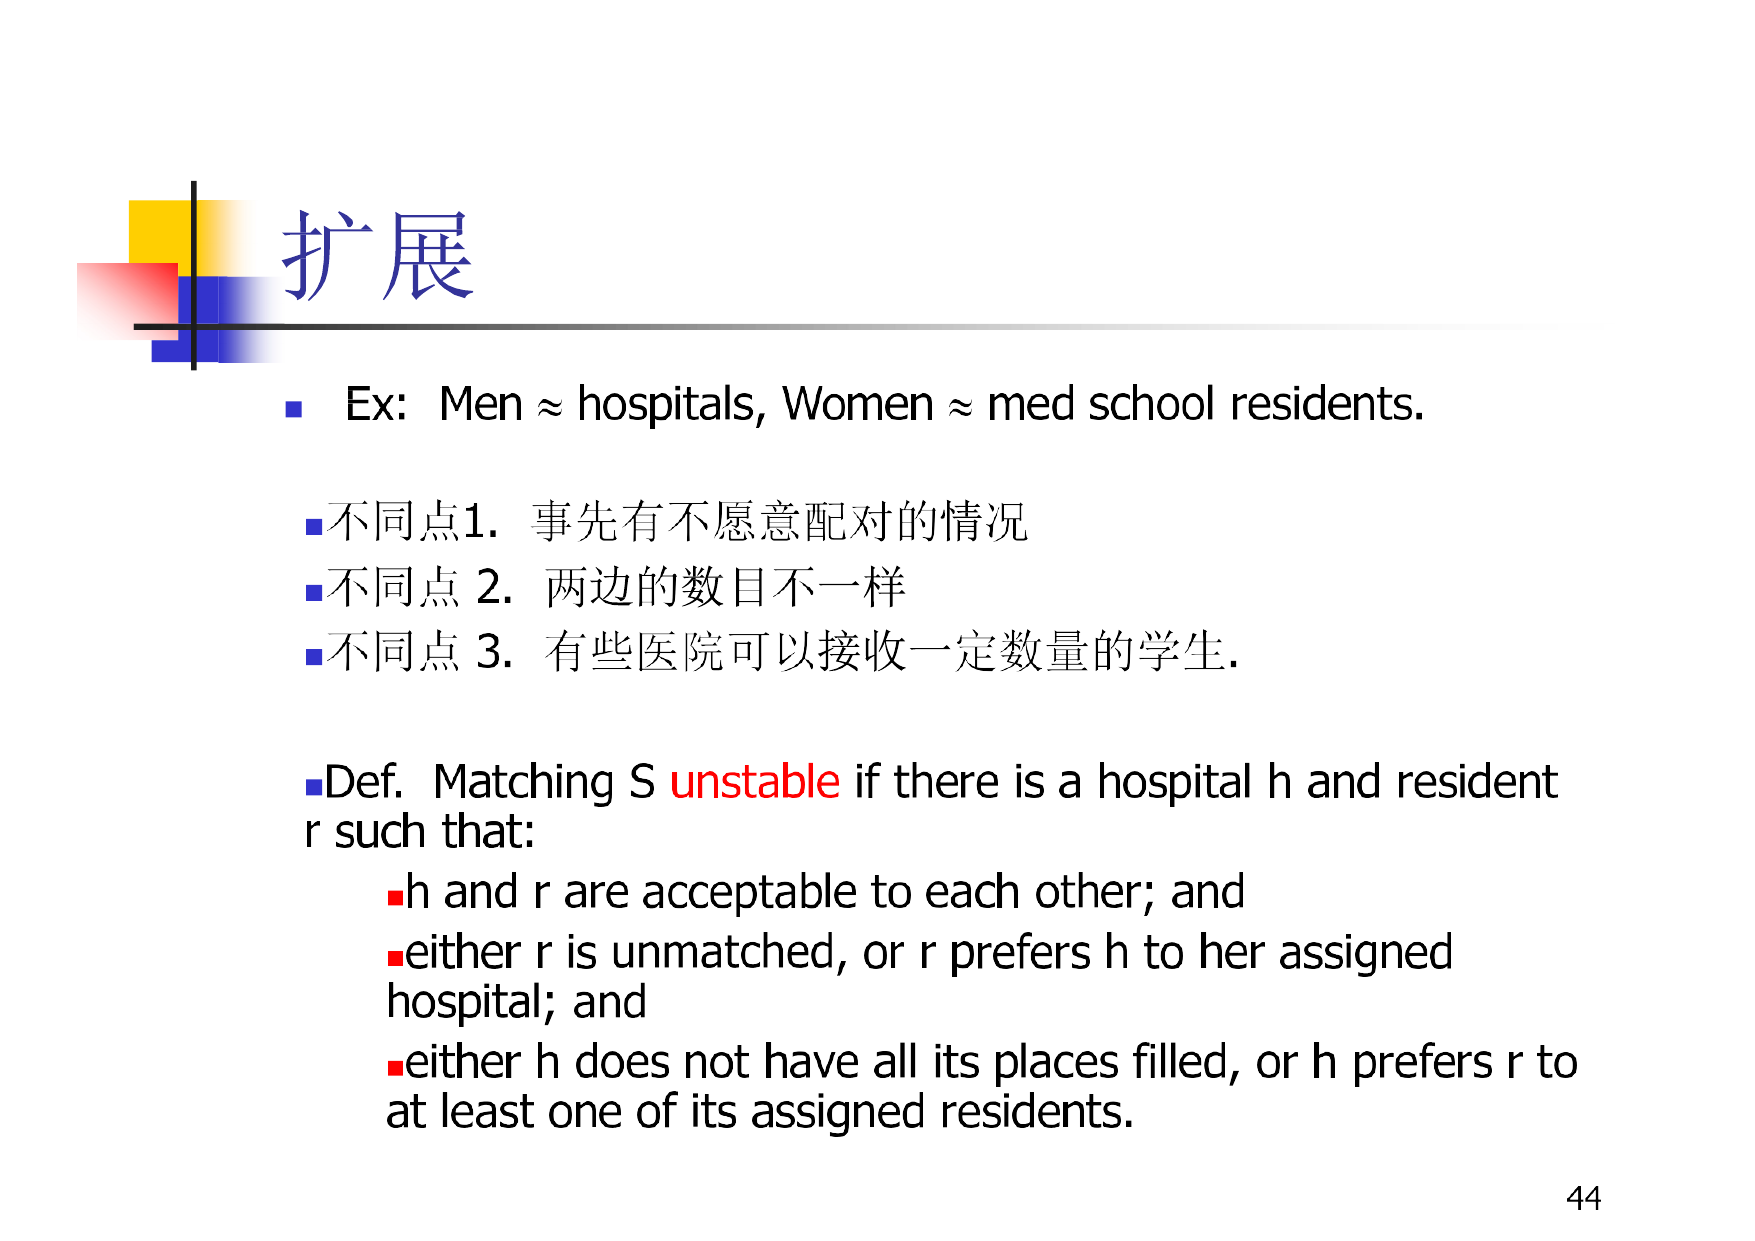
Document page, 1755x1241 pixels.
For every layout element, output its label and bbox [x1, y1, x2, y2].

text_box [348, 385, 405, 420]
picture [921, 942, 936, 968]
text_box [692, 1093, 736, 1128]
text_box [445, 872, 516, 909]
text_box [478, 568, 511, 604]
text_box [387, 872, 428, 908]
text_box [672, 762, 839, 799]
text_box [943, 1091, 1132, 1128]
text_box [1257, 1051, 1298, 1079]
text_box [1133, 1042, 1240, 1086]
picture [1144, 935, 1183, 969]
picture [403, 811, 424, 848]
text_box [686, 1045, 750, 1079]
picture [376, 630, 412, 672]
text_box [335, 821, 399, 848]
text_box [338, 211, 353, 228]
text_box [387, 1094, 426, 1128]
text_box [1035, 872, 1153, 916]
text_box [441, 385, 521, 421]
text_box [285, 401, 302, 418]
text_box [544, 629, 1237, 672]
text_box [894, 762, 999, 799]
text_box [935, 1043, 979, 1079]
picture [376, 566, 412, 608]
text_box [1090, 384, 1213, 421]
text_box [1233, 384, 1423, 421]
text_box [305, 500, 368, 542]
text_box [436, 762, 612, 807]
picture [197, 200, 1615, 363]
text_box [781, 385, 932, 421]
picture [773, 566, 815, 607]
text_box [1172, 872, 1244, 909]
text_box [990, 384, 1073, 421]
picture [77, 263, 191, 363]
text_box [995, 1042, 1118, 1087]
text_box [568, 933, 573, 969]
picture [631, 763, 655, 799]
picture [574, 932, 846, 1018]
picture [441, 814, 457, 848]
text_box [307, 224, 374, 302]
text_box [305, 566, 368, 608]
text_box [388, 982, 555, 1027]
text_box [766, 1042, 858, 1079]
text_box [544, 565, 724, 608]
picture [1314, 1042, 1335, 1078]
picture [735, 567, 763, 607]
text_box [1308, 762, 1380, 799]
text_box [442, 1091, 535, 1128]
picture [466, 503, 483, 538]
text_box [1099, 762, 1250, 807]
text_box [387, 1042, 521, 1079]
text_box [305, 630, 368, 672]
text_box [864, 941, 905, 969]
text_box [387, 932, 521, 969]
picture [871, 874, 911, 909]
picture [1509, 1052, 1523, 1078]
text_box [281, 209, 323, 301]
text_box [459, 811, 533, 848]
text_box [874, 1042, 916, 1079]
text_box [1279, 932, 1452, 978]
text_box [977, 932, 1090, 969]
text_box [1468, 762, 1558, 799]
text_box [490, 530, 496, 537]
picture [419, 499, 458, 541]
picture [535, 882, 550, 908]
text_box [478, 632, 511, 669]
picture [538, 399, 562, 416]
text_box [575, 1042, 669, 1079]
text_box [643, 872, 856, 917]
text_box [530, 499, 1029, 542]
text_box [1201, 932, 1265, 969]
text_box [382, 211, 474, 301]
picture [419, 565, 458, 607]
text_box [565, 881, 629, 909]
text_box [818, 581, 860, 586]
picture [1106, 932, 1128, 968]
text_box [863, 565, 906, 608]
picture [537, 942, 552, 968]
picture [949, 399, 973, 416]
text_box [926, 872, 1018, 909]
picture [1537, 1045, 1577, 1079]
text_box [752, 1091, 924, 1137]
picture [952, 941, 974, 977]
picture [419, 629, 458, 671]
text_box [1354, 1042, 1492, 1087]
text_box [856, 762, 882, 798]
picture [538, 1042, 559, 1078]
picture [1567, 1185, 1602, 1210]
picture [306, 821, 321, 848]
picture [376, 500, 412, 542]
picture [1270, 762, 1291, 798]
text_box [1015, 763, 1044, 799]
picture [637, 1091, 678, 1128]
text_box [1398, 763, 1465, 799]
text_box [305, 762, 401, 799]
picture [1059, 771, 1080, 799]
text_box [549, 1100, 622, 1128]
text_box [579, 384, 765, 429]
